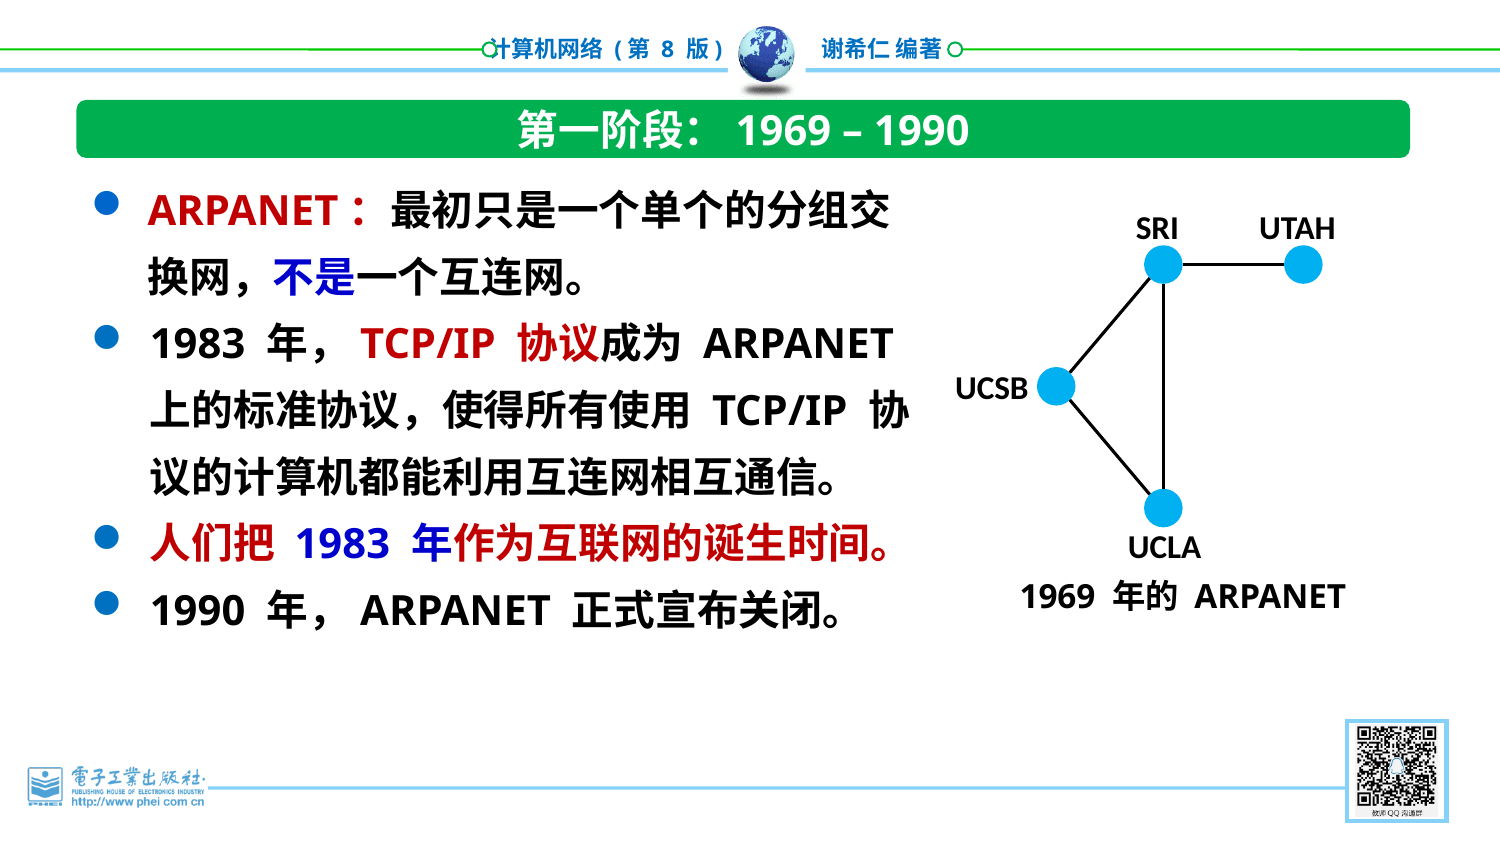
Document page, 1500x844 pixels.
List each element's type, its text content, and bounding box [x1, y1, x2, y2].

picture [1355, 724, 1438, 817]
picture [23, 764, 208, 809]
text_box 1969 年的 ARPANET [1004, 568, 1370, 623]
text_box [945, 201, 1335, 570]
picture [736, 24, 796, 99]
list 第一阶段：1969 – 1990 [204, 99, 1293, 158]
list ARPANET：最初只是一个单个的分组交换网，不是一个互连网。 1983 年，TCP/IP 协议成为 ARPANET 上的标准协议，使得所有使用 TCP/IP 协议的计算机都能利用互连网相互通信。 人们把 1983 年作为互联网的诞生时间。 1990 年，ARPANET 正式宣布关闭。 [76, 159, 930, 681]
